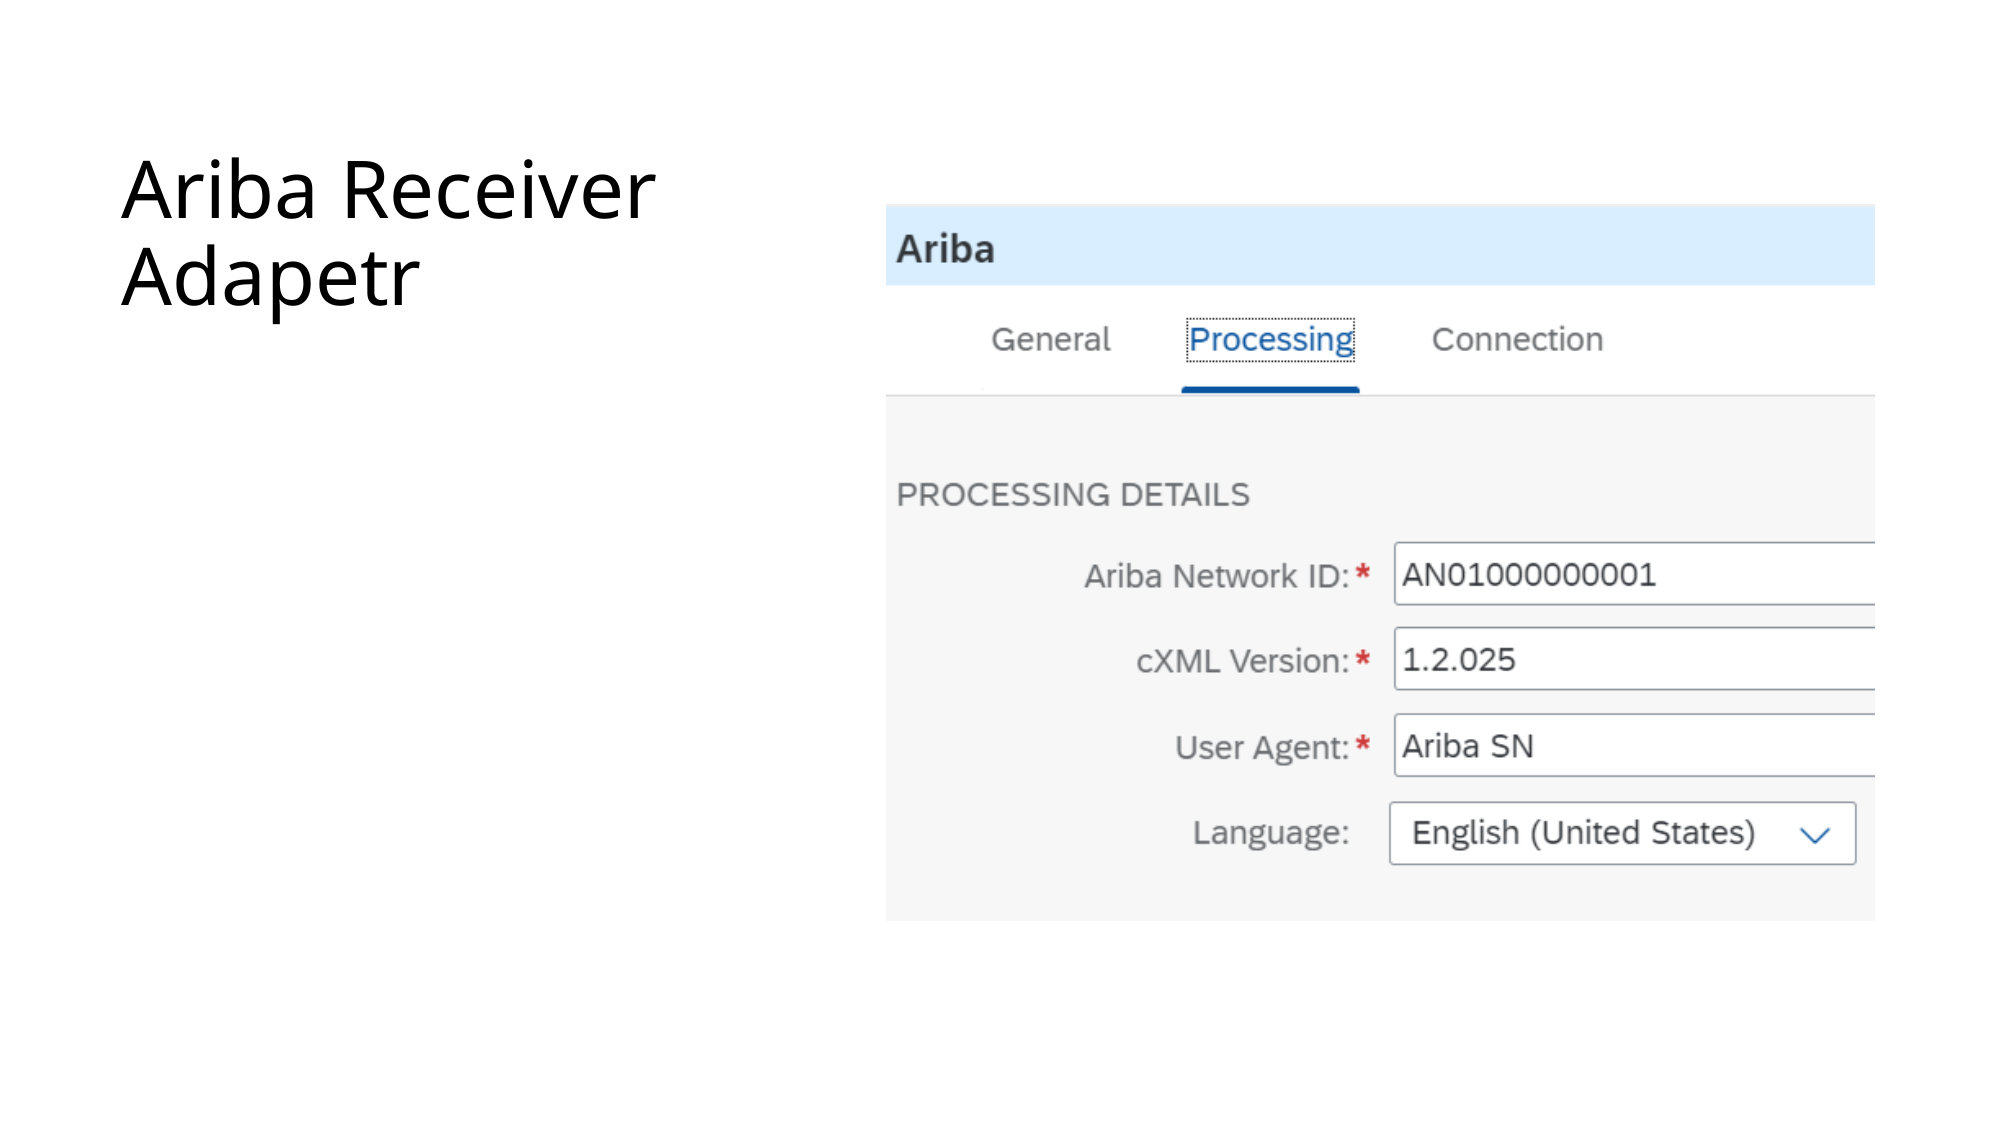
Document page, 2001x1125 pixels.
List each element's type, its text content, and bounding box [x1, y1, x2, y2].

picture [886, 204, 1875, 921]
title Ariba Receiver Adapetr [106, 103, 682, 370]
